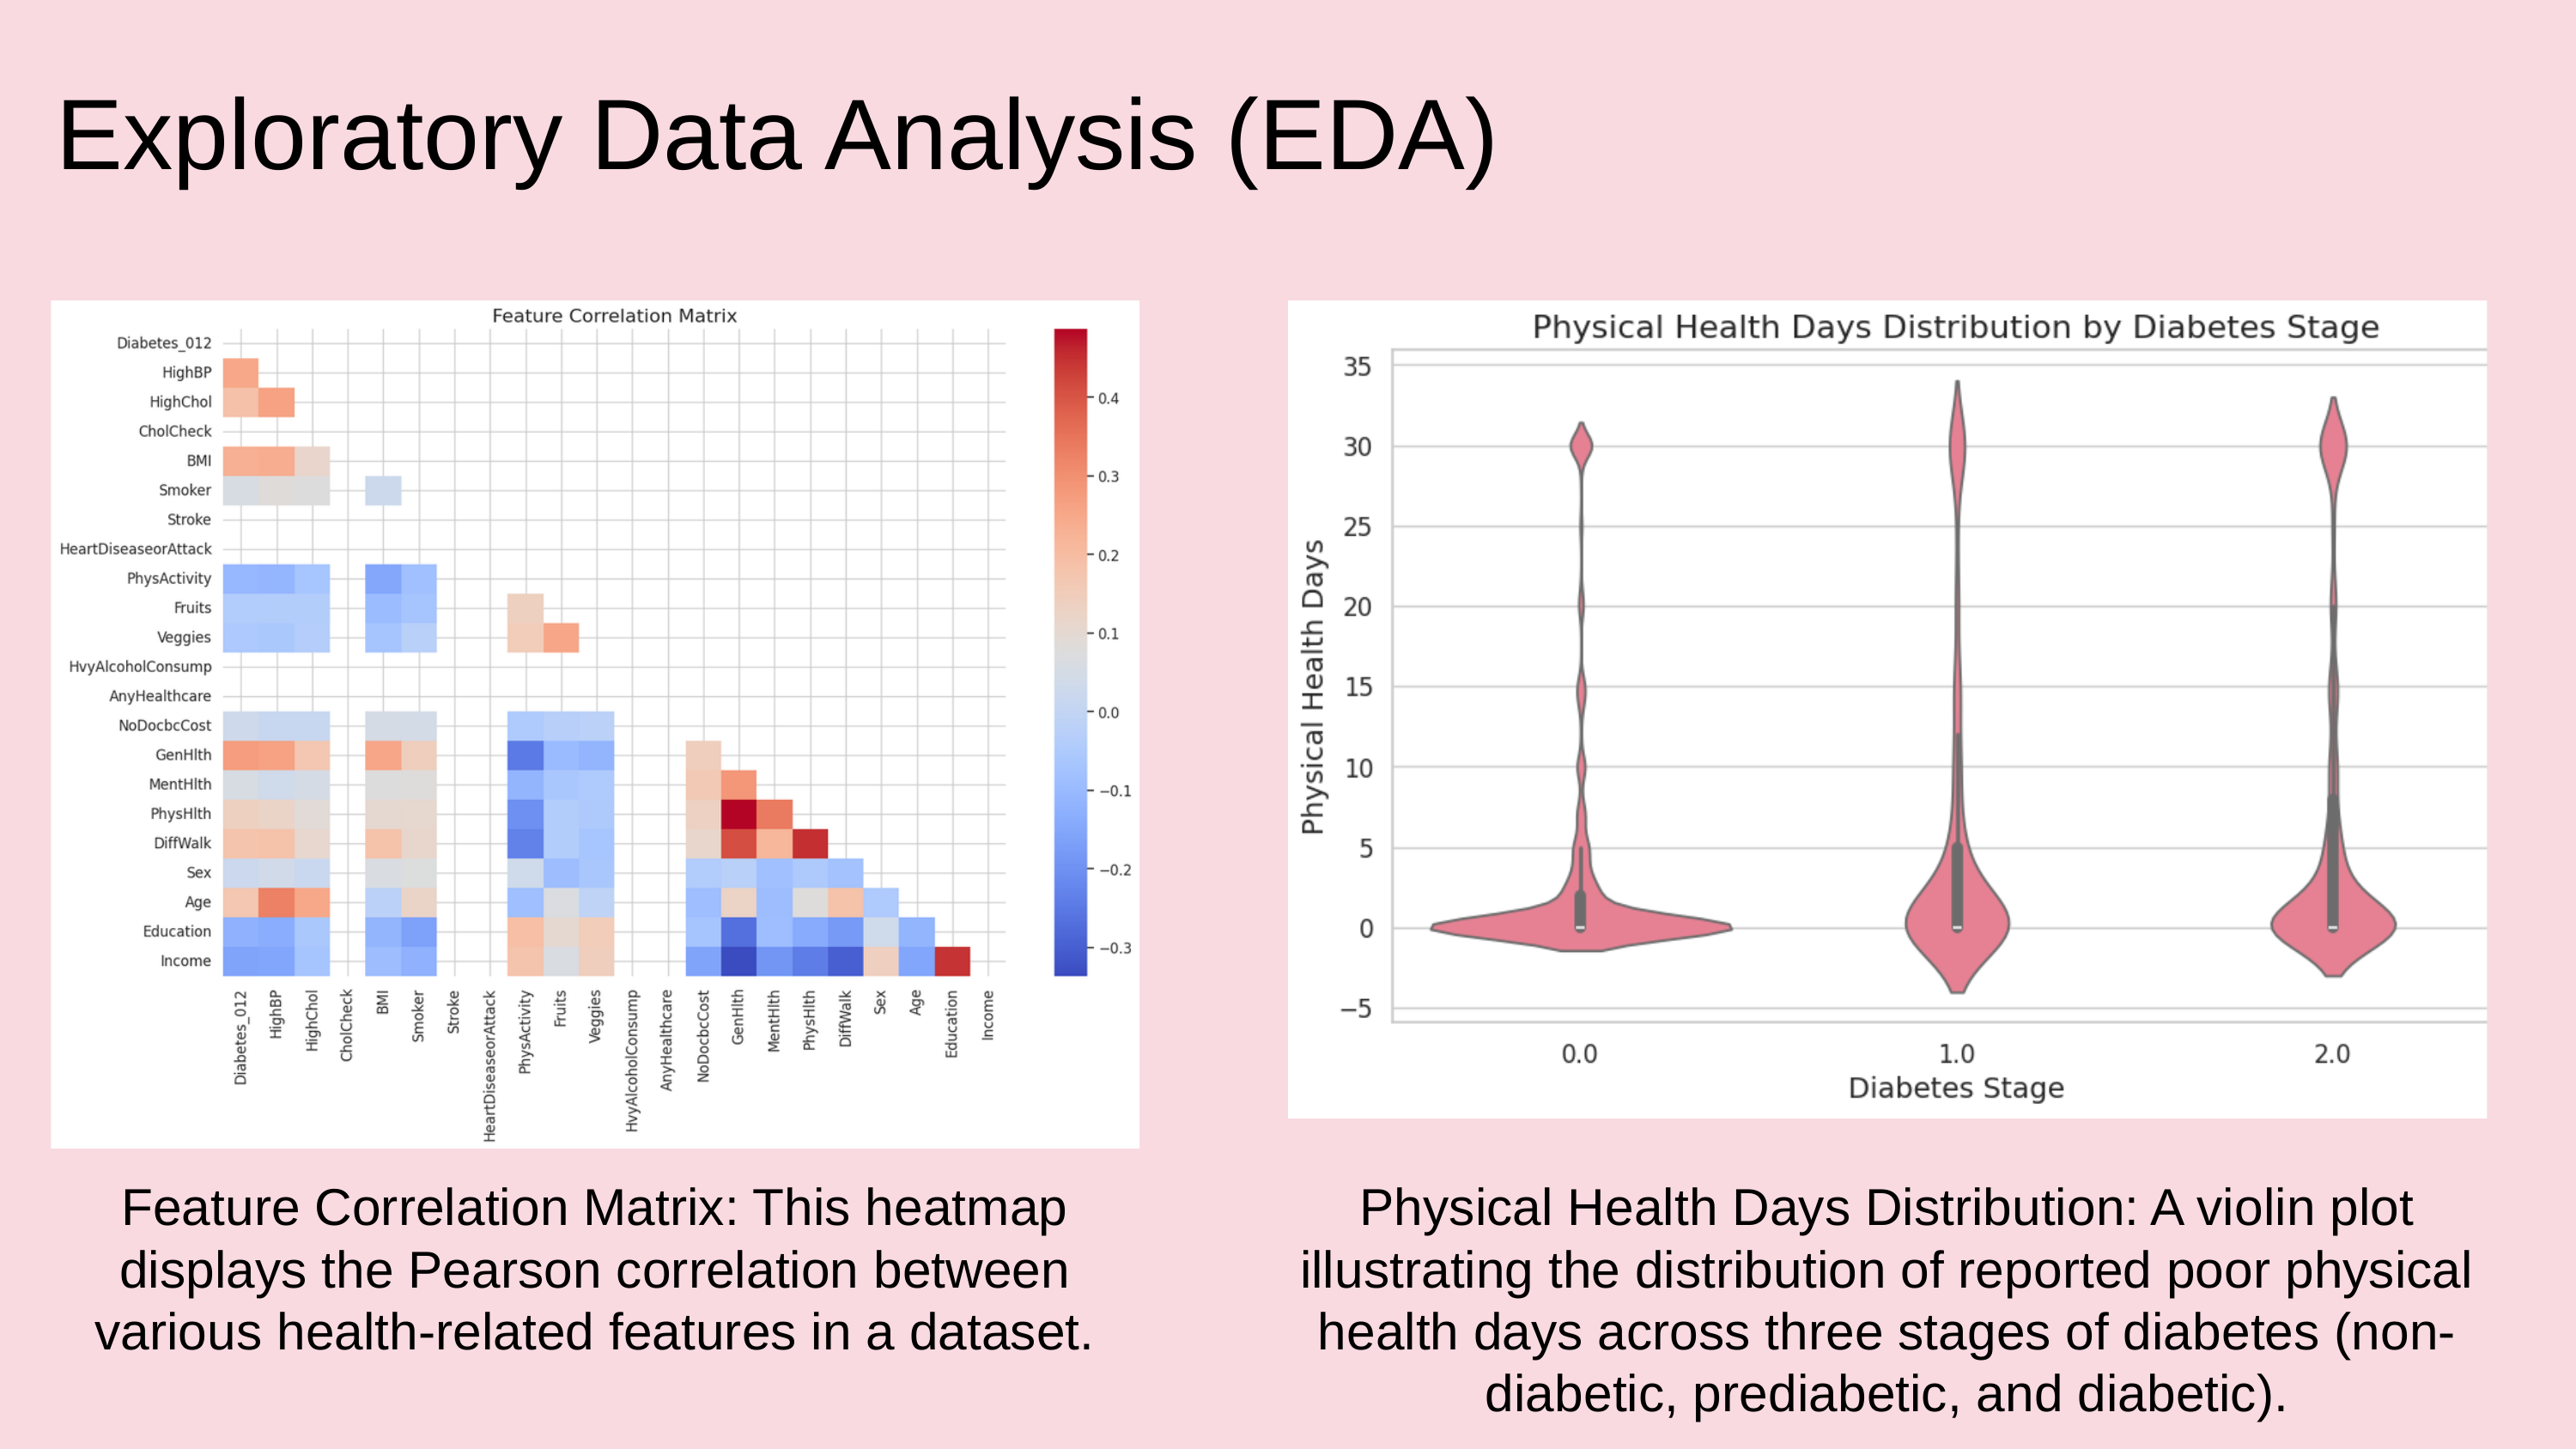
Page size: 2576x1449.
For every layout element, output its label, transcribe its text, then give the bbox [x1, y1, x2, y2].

text_box Feature Correlation Matrix: This heatmap displays the Pearson correlation between various health-related features in a dataset. [51, 1173, 1140, 1361]
text_box Exploratory Data Analysis (EDA) [0, 69, 1529, 190]
text_box [51, 300, 1140, 1149]
text_box [1287, 300, 2488, 1119]
text_box Physical Health Days Distribution: A violin plot illustrating the distribution of reported poor physical health days across three stages of diabetes (non-diabetic, prediabetic, and diabetic). [1287, 1173, 2488, 1423]
